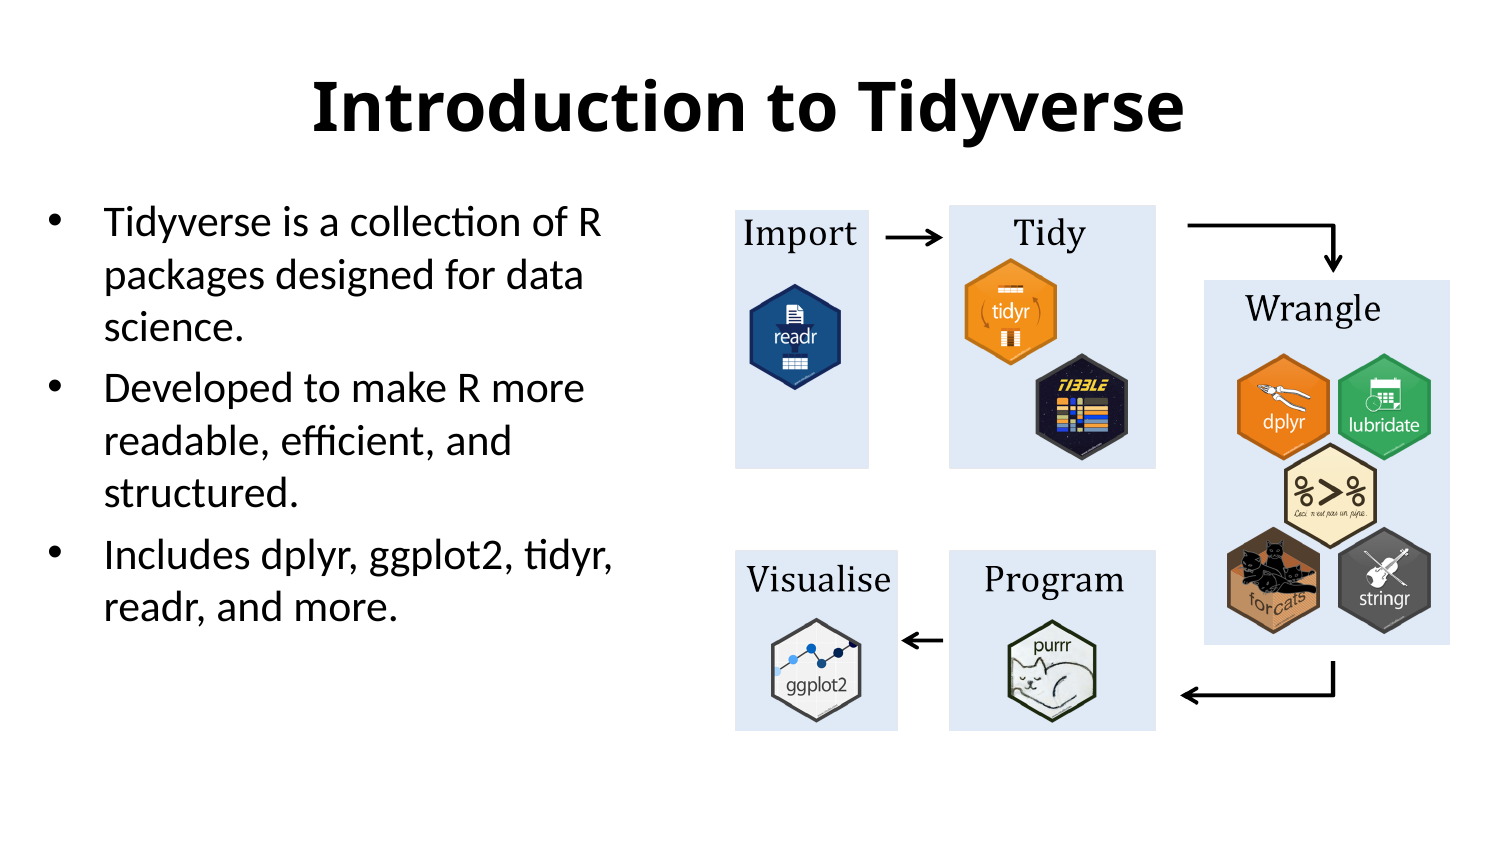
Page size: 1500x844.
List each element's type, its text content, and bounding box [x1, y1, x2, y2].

list Tidyverse is a collection of R packages designed for data science. Developed to make R more readable, efficient, and structured. Includes dplyr, ggplot2, tidyr, readr, and more. [32, 185, 695, 743]
title Introduction to Tidyverse [75, 33, 1425, 175]
picture [719, 196, 1451, 731]
